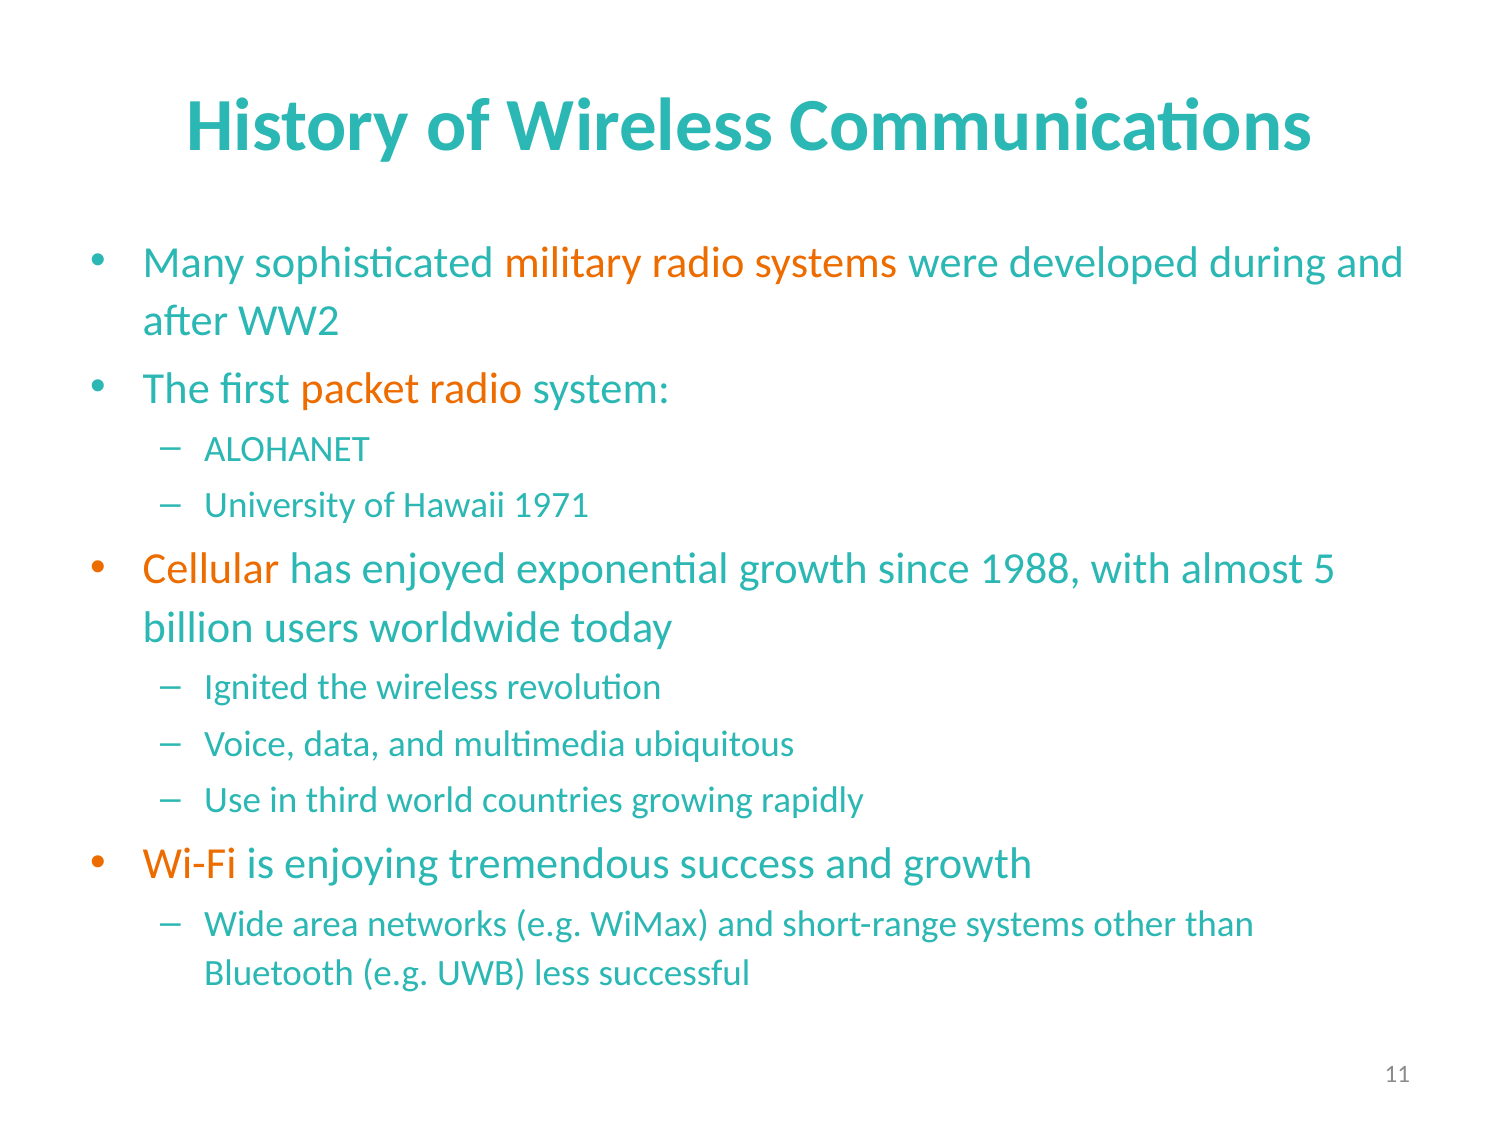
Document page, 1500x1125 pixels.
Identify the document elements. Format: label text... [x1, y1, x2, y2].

title History of Wireless Communications [75, 45, 1425, 197]
slide_number 11 [1074, 1042, 1425, 1103]
list Many sophisticated military radio systems were developed during and after WW2 The first packet radio system: ALOHANET University of Hawaii 1971 Cellular has enjoyed exponential growth since 1988, with almost 5 billion users worldwide today Ignited the wireless revolution Voice, data, and multimedia ubiquitous Use in third world countries growing rapidly Wi-Fi is enjoying tremendous success and growth Wide area networks (e.g. WiMax) and short-range systems other than Bluetooth (e.g. UWB) less successful [75, 219, 1425, 1005]
